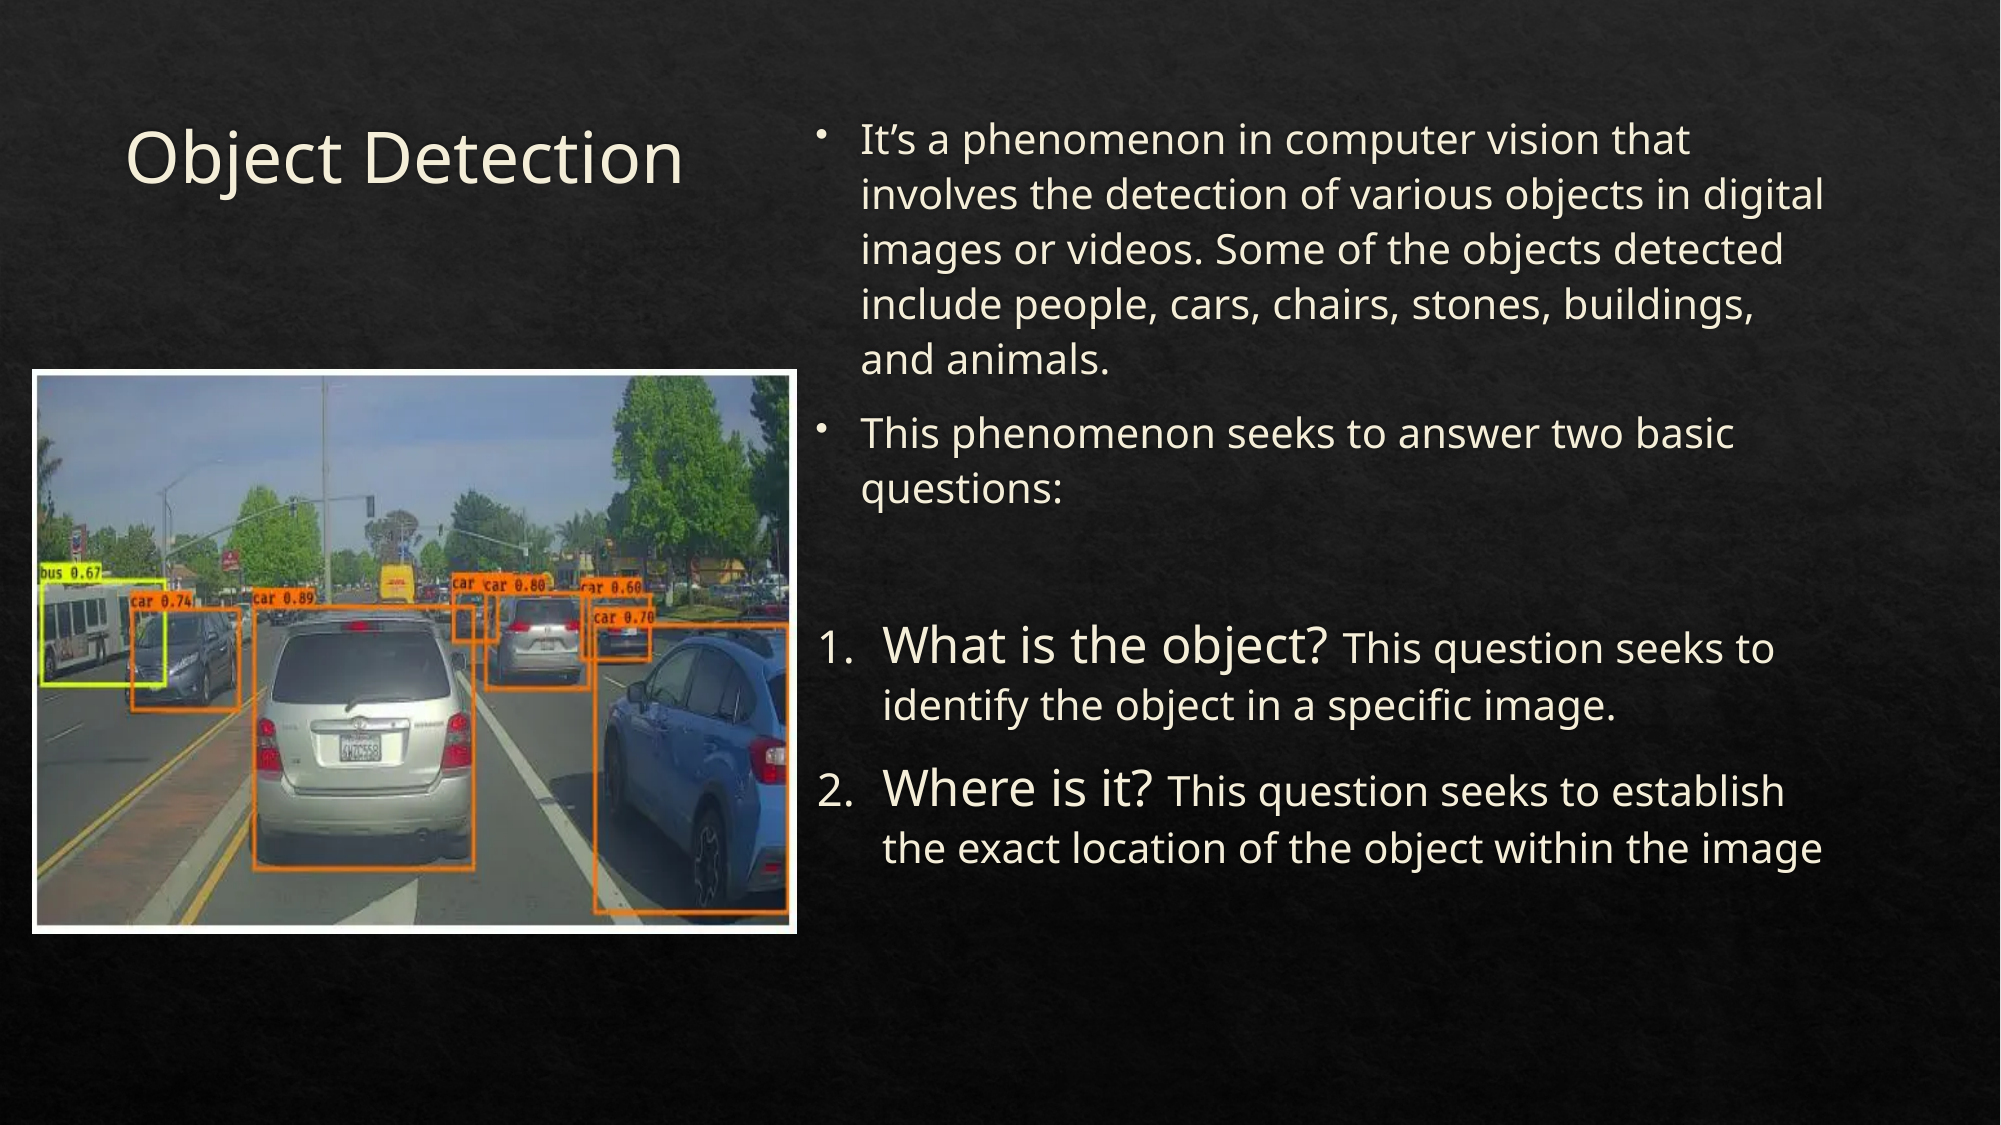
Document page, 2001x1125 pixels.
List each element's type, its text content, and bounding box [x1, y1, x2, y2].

list It’s a phenomenon in computer vision that involves the detection of various objects in digital images or videos. Some of the objects detected include people, cars, chairs, stones, buildings, and animals. This phenomenon seeks to answer two basic questions: What is the object? This question seeks to identify the object in a specific image. Where is it? This question seeks to establish the exact location of the object within the image [796, 99, 1849, 934]
title Object Detection [101, 99, 710, 207]
picture [32, 369, 797, 934]
